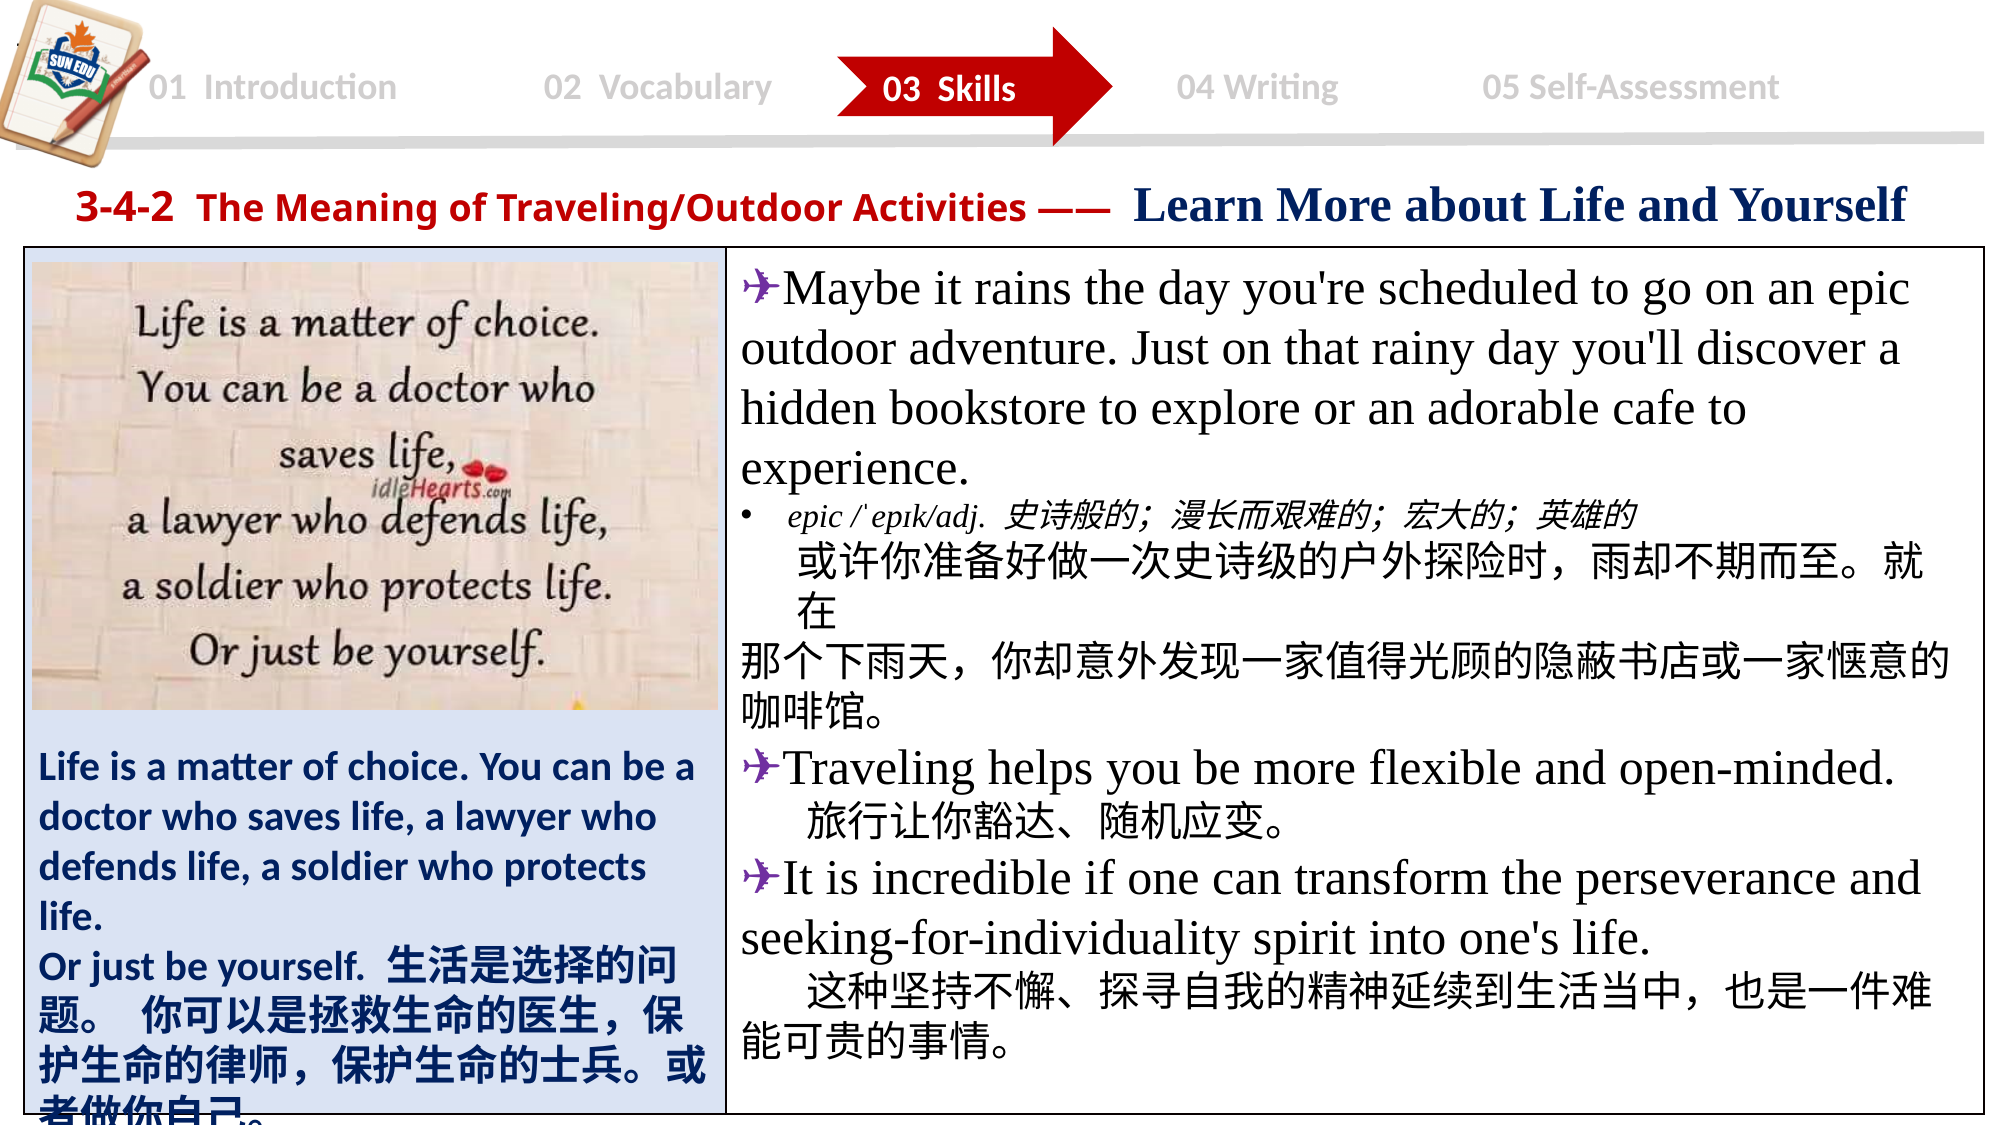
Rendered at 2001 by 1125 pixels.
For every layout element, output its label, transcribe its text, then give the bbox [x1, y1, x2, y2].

picture [0, 0, 162, 178]
text_box 01 Introduction 02 Vocabulary 03 Skills 04 Writing 05 Self-Assessment [142, 42, 1052, 117]
text_box ✈Maybe it rains the day you're scheduled to go on an epic outdoor adventure. Just on that rainy day you'll discover a hidden bookstore to explore or an adorable cafe to experience. epic /ˈepɪk/adj. 史诗般的；漫长而艰难的；宏大的；英雄的 或许你准备好做一次史诗级的户外探险时，雨却不期而至。就在 那个下雨天，你却意外发现一家值得光顾的隐蔽书店或一家惬意的 咖啡馆。 ✈Traveling helps you be more flexible and open-minded. 旅行让你豁达、随机应变。 ✈It is incredible if one can transform the perseverance and seeking-for-individuality spirit into one's life. 这种坚持不懈、探寻自我的精神延续到生活当中，也是一件难能可贵的事情。 [725, 246, 1976, 1072]
text_box 3-4-2 The Meaning of Traveling/Outdoor Activities —— Learn More about Life and Yourself [60, 164, 1976, 240]
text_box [142, 137, 1985, 144]
text_box Life is a matter of choice. You can be a doctor who saves life, a lawyer who defends life, a soldier who protects life. Or just be yourself. 生活是选择的问题。 你可以是拯救生命的医生，保护生命的律师，保护生命的士兵。或者做你自己。 [23, 731, 726, 1125]
picture [32, 262, 718, 710]
text_box 03 Skills [836, 26, 1113, 137]
table_header [727, 248, 1983, 1113]
table_header [25, 248, 725, 731]
text_box 01 Introduction 02 Vocabulary 03 Skills 04 Writing 05 Self-Assessment [1070, 42, 1926, 117]
